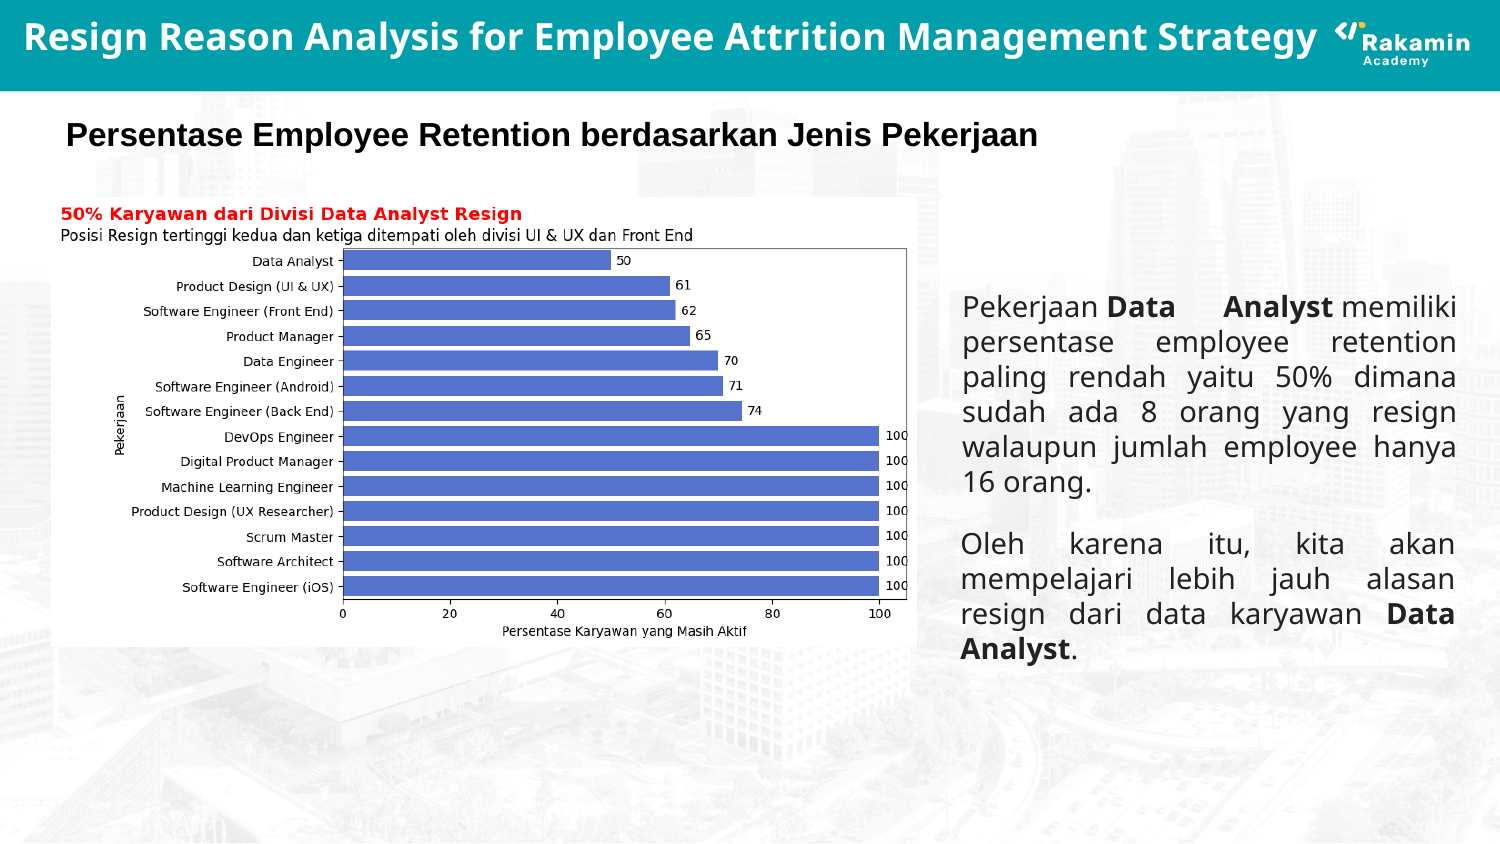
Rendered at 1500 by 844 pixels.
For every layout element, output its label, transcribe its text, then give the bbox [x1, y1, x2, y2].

text_box Persentase Employee Retention berdasarkan Jenis Pekerjaan [51, 106, 1447, 161]
picture [0, 0, 1500, 844]
text_box Oleh karena itu, kita akan mempelajari lebih jauh alasan resign dari data karyawan Data Analyst. [945, 517, 1471, 673]
text_box Pekerjaan Data Analyst memiliki persentase employee retention paling rendah yaitu 50% dimana sudah ada 8 orang yang resign walaupun jumlah employee hanya 16 orang. [947, 281, 1473, 506]
title Resign Reason Analysis for Employee Attrition Management Strategy [0, 0, 1342, 84]
